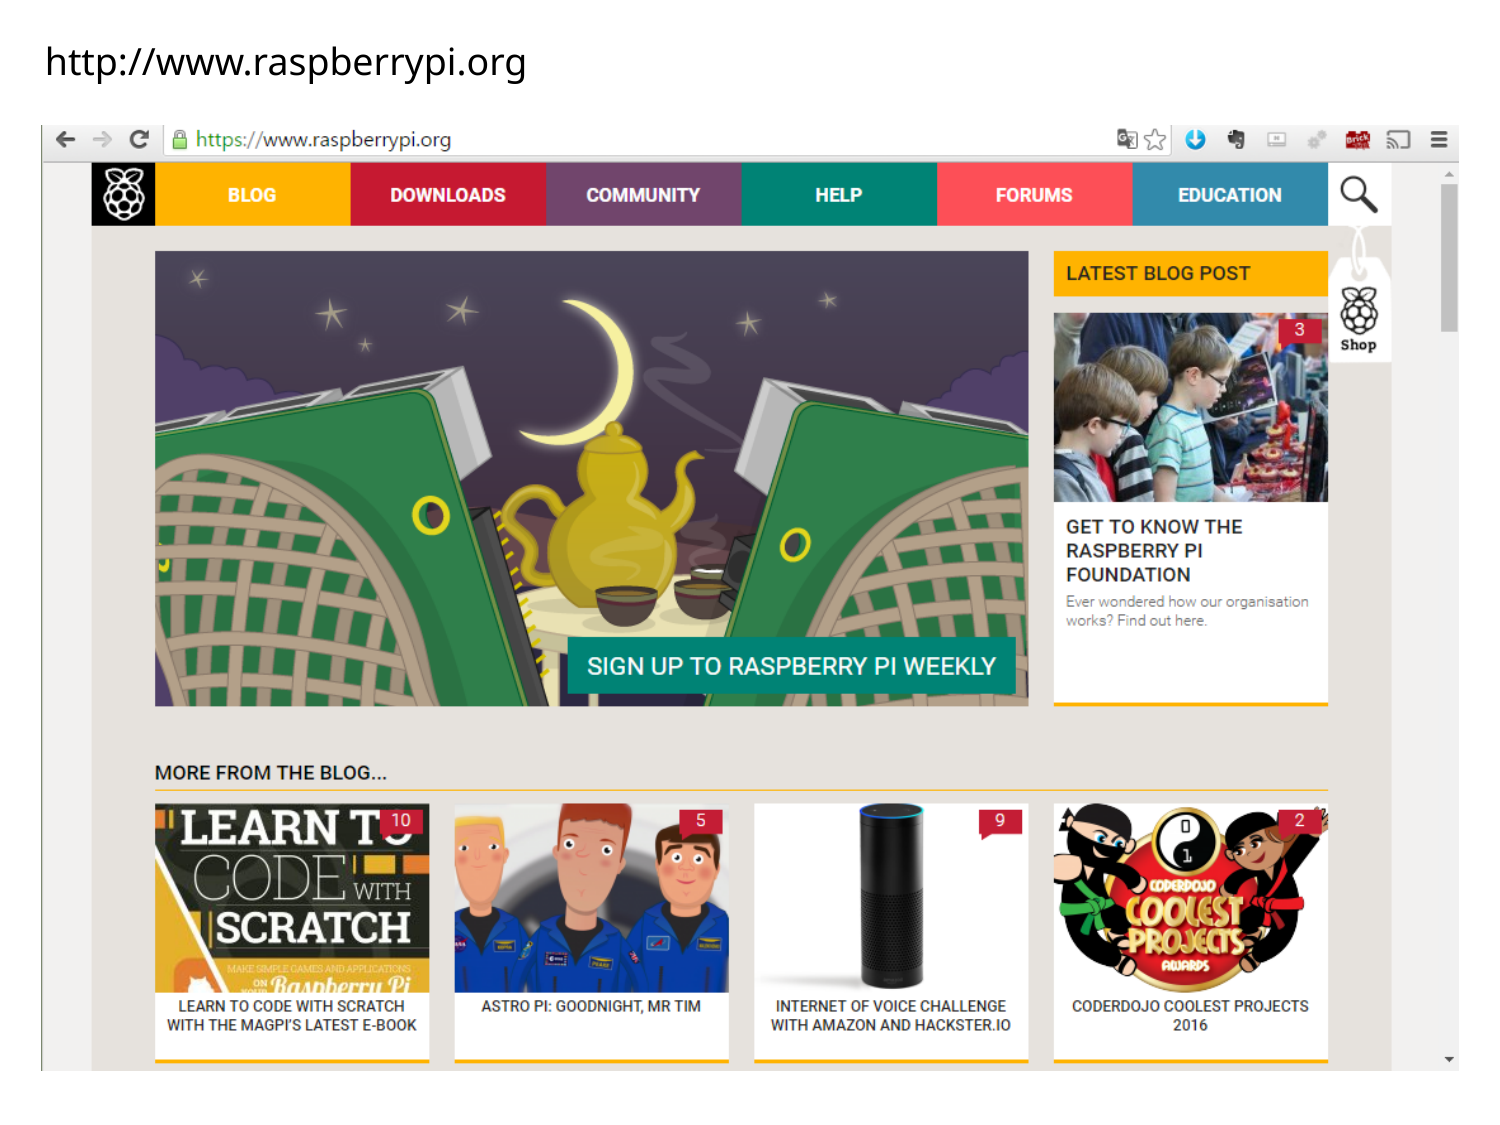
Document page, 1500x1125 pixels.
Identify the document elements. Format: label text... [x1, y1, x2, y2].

picture [41, 125, 1459, 1071]
text_box http://www.raspberrypi.org [30, 30, 543, 91]
